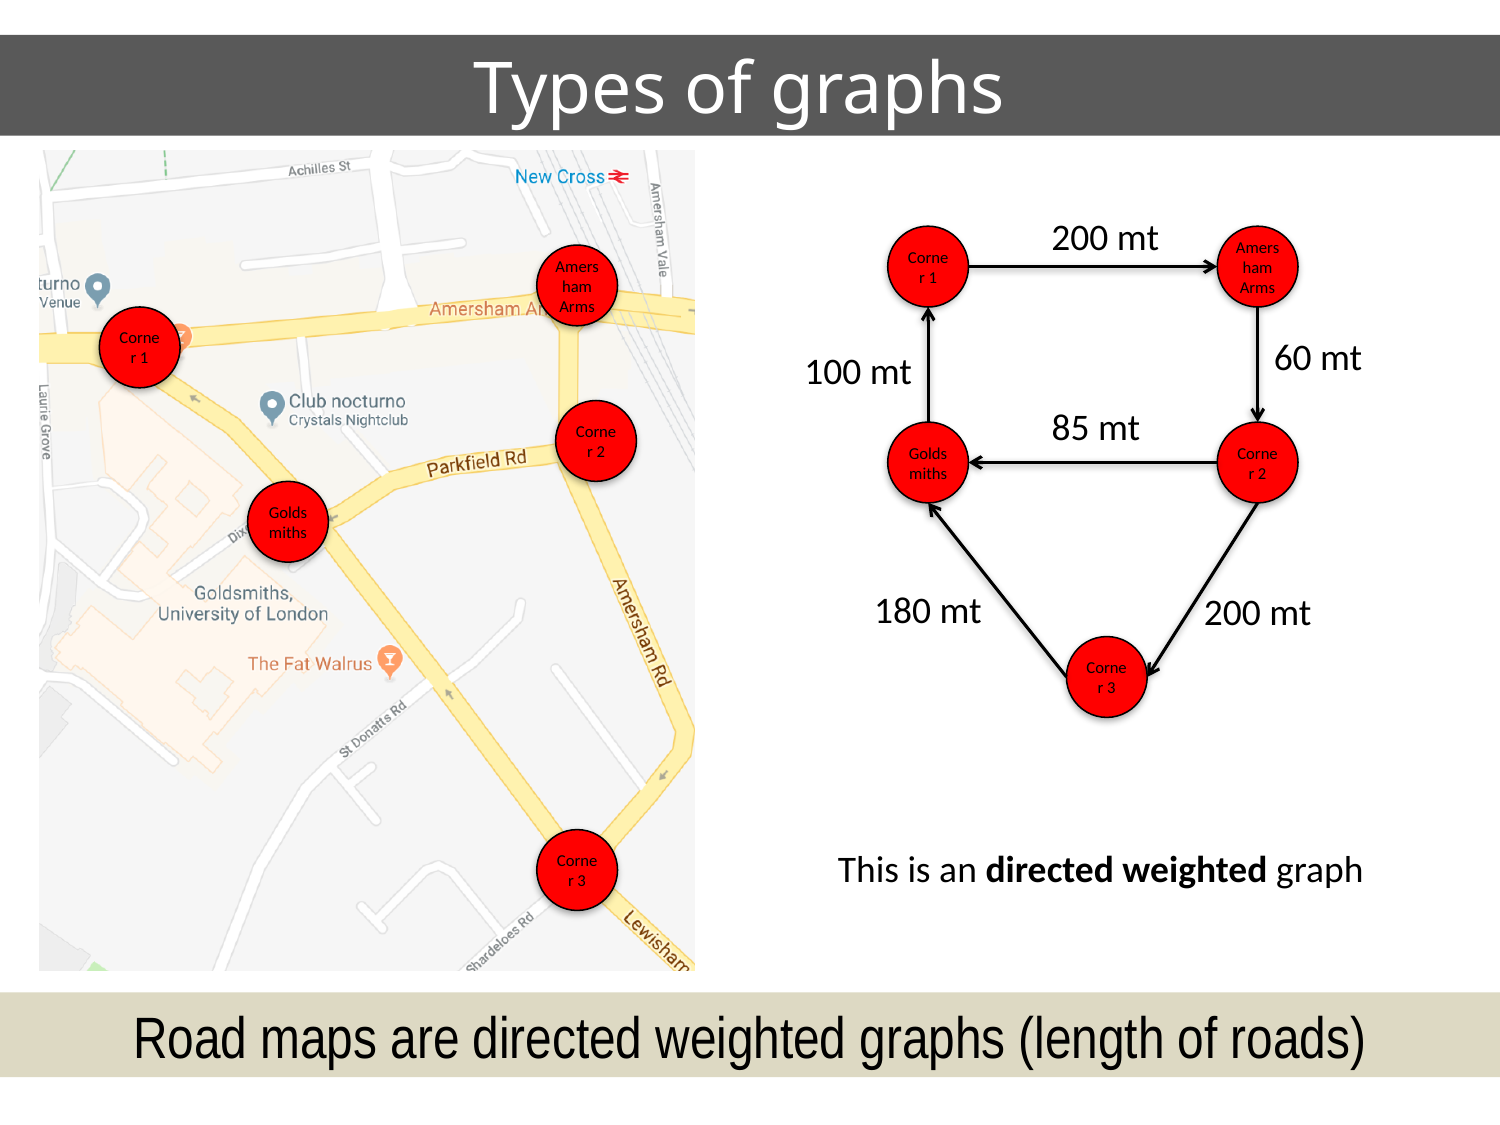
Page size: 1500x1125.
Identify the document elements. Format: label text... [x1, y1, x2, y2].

text_box Road maps are directed weighted graphs (length of roads) [0, 992, 1500, 1078]
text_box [927, 502, 1067, 678]
text_box Goldsmiths [886, 421, 969, 504]
text_box 180 mt [859, 578, 922, 639]
text_box 200 mt [1262, 581, 1327, 641]
text_box 100 mt [789, 339, 923, 400]
text_box This is an directed weighted graph [823, 837, 1379, 898]
text_box Types of graphs [0, 34, 1500, 136]
text_box 60 mt [1262, 325, 1378, 386]
text_box 85 mt [1036, 395, 1156, 455]
text_box Amersham Arms [1216, 225, 1299, 308]
picture [39, 150, 695, 971]
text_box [1146, 502, 1258, 678]
text_box Corner 3 [1066, 635, 1147, 719]
text_box Corner 1 [886, 225, 970, 308]
text_box 200 mt [1036, 205, 1174, 265]
text_box Corner 2 [1216, 421, 1299, 504]
